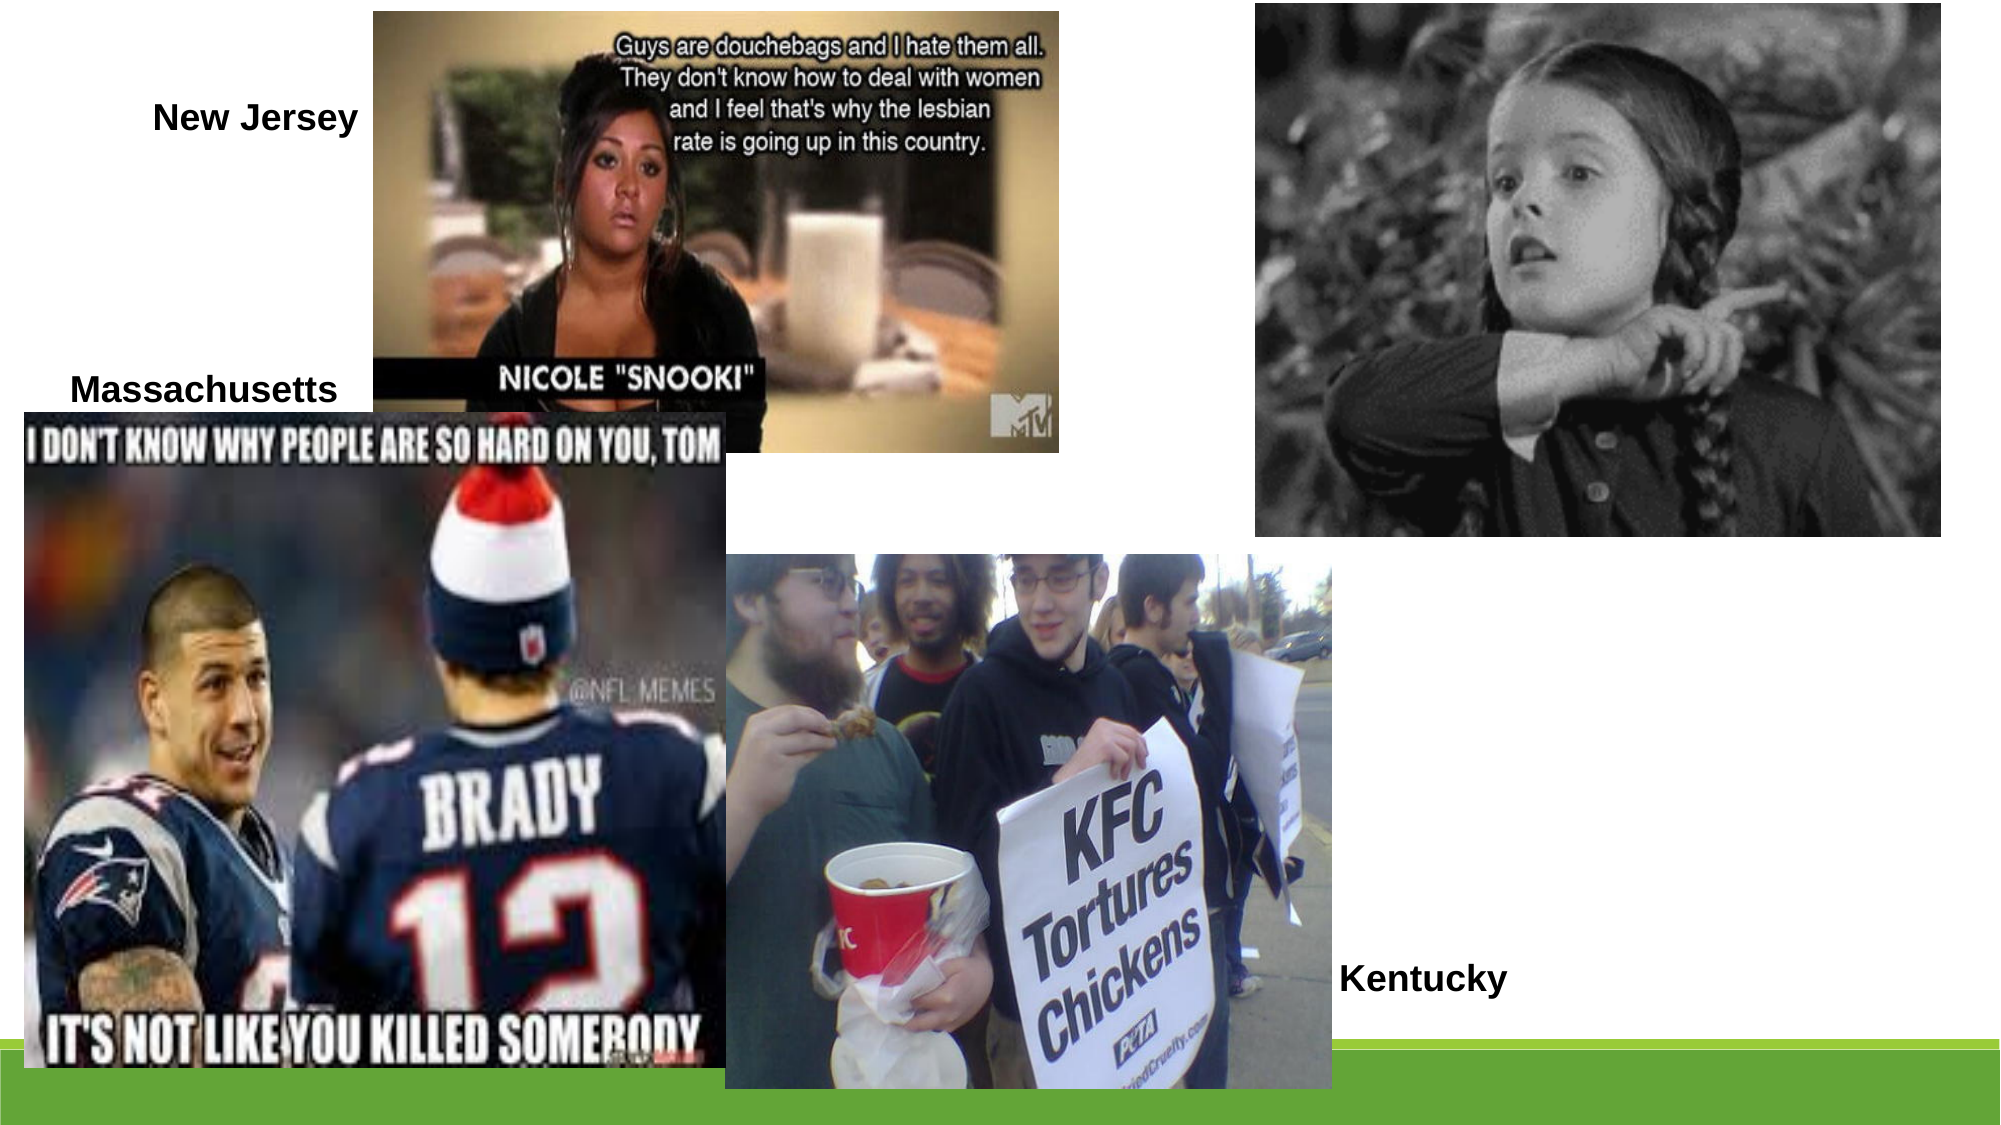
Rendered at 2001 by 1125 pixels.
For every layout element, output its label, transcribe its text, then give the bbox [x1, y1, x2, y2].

text_box Massachusetts [54, 350, 360, 410]
picture [24, 11, 1332, 1089]
text_box New Jersey [108, 78, 368, 152]
text_box Kentucky [1335, 939, 1589, 1013]
picture [1254, 2, 1941, 538]
